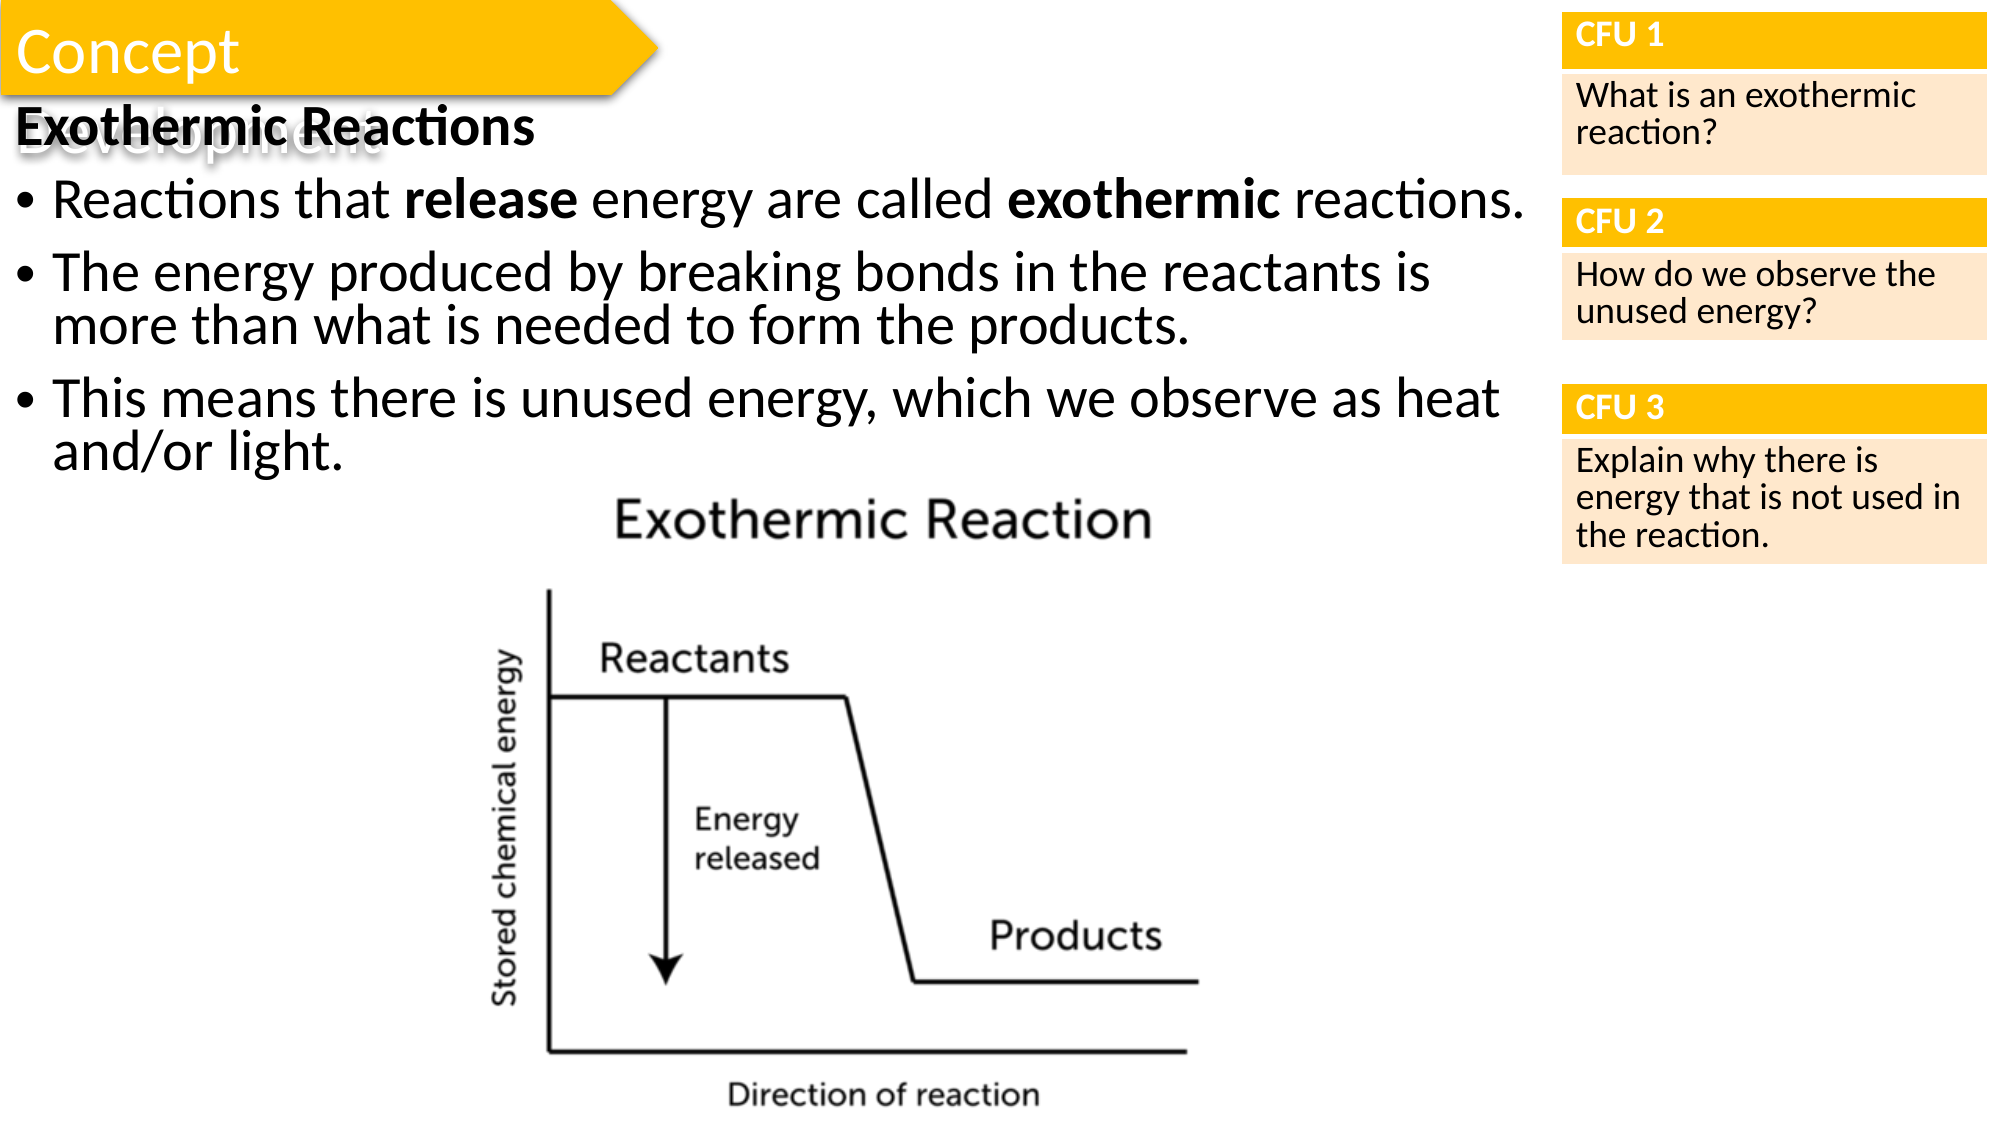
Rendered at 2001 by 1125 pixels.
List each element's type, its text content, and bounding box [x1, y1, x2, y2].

table_cell How do we observe the unused energy? [1562, 253, 1987, 340]
table_cell Explain why there is energy that is not used in the reaction. [1562, 439, 1987, 564]
table_header CFU 3 [1562, 384, 1987, 434]
table_cell What is an exothermic reaction? [1562, 74, 1987, 175]
table_header CFU 1 [1562, 12, 1987, 69]
text_box Concept Development [1, 0, 658, 95]
picture [440, 484, 1222, 1125]
list Exothermic Reactions Reactions that release energy are called exothermic reactions. The energy produced by breaking bonds in the reactants is more than what is needed to form the products. This means there is unused energy, which we observe as heat and/or light. [0, 95, 1550, 586]
table_header CFU 2 [1562, 198, 1987, 247]
